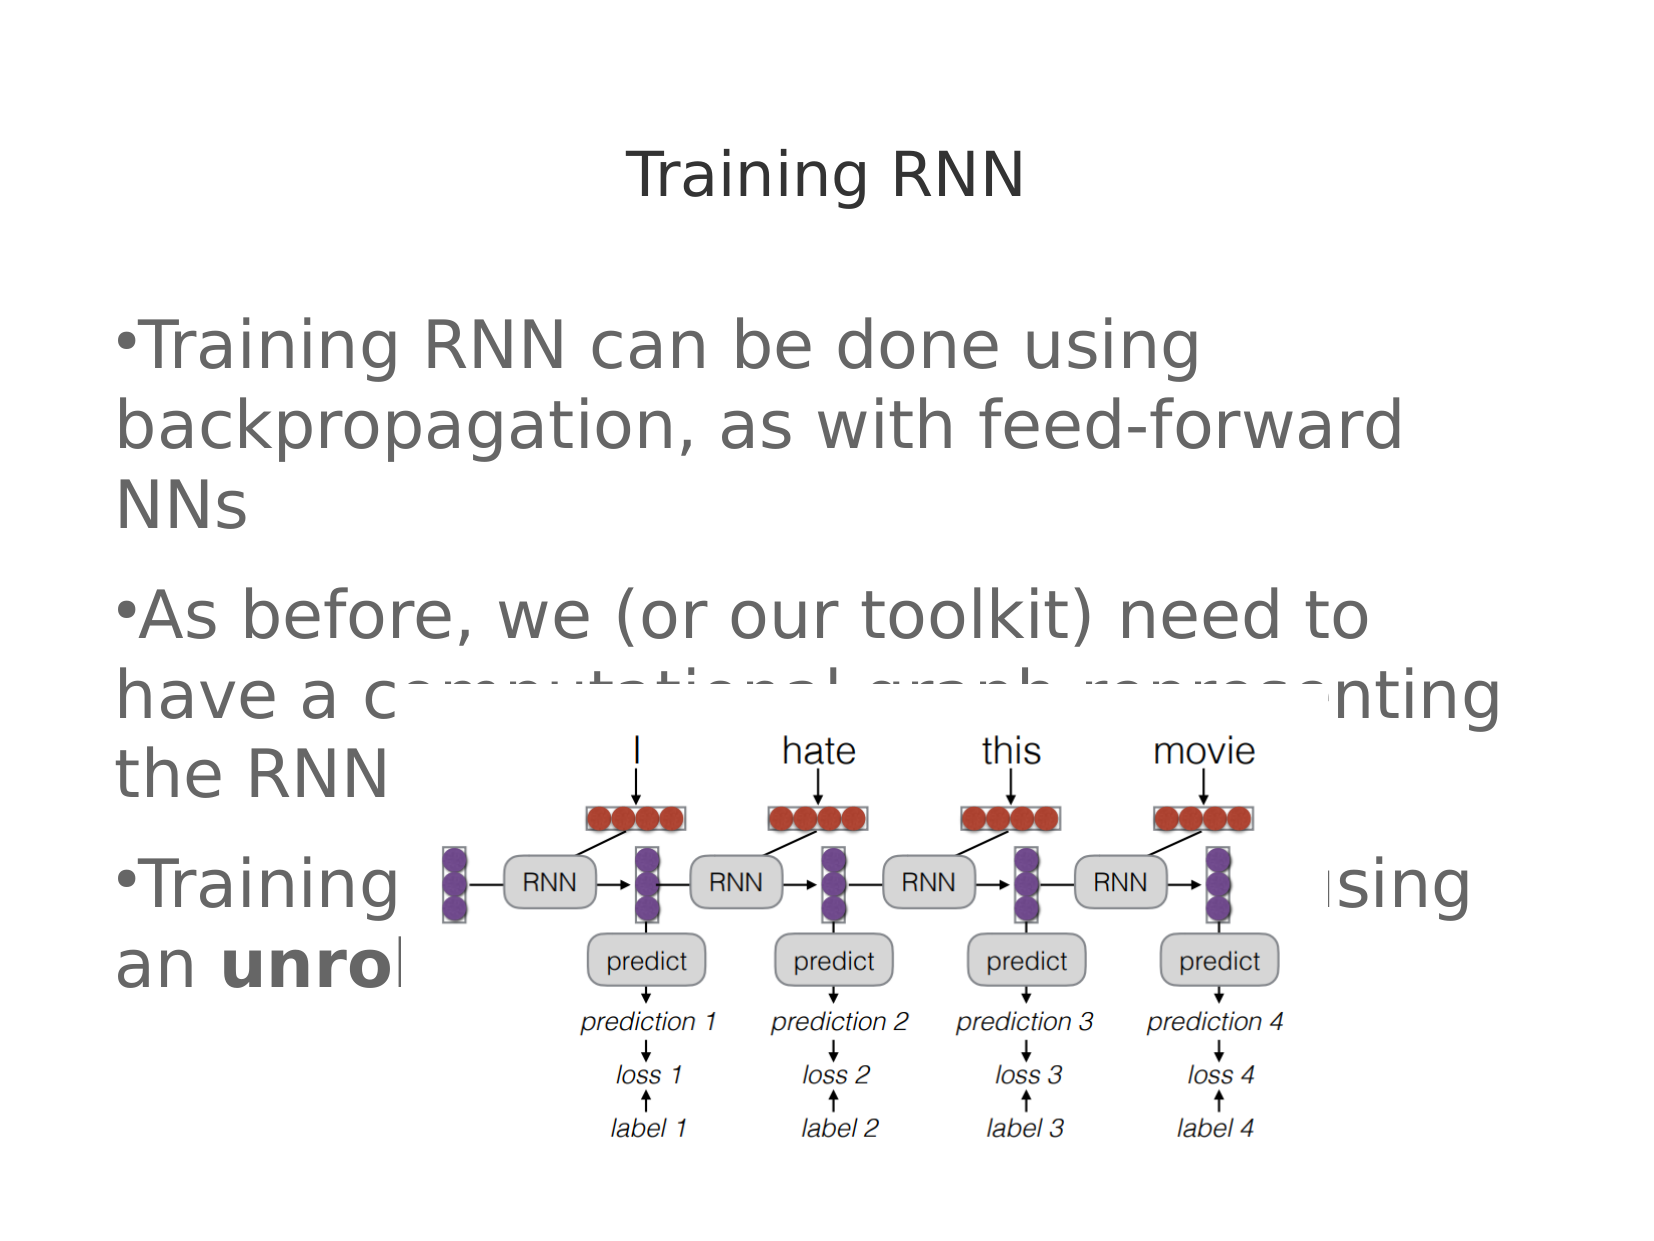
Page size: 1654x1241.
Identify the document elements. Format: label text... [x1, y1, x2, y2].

list Training RNN can be done using backpropagation, as with feed-forward NNs As before, we (or our toolkit) need to have a computational graph representing the RNN and its input and ouputs Training can be better understood using an unrolled RNN [114, 302, 1539, 651]
picture [401, 684, 1328, 1183]
title Training RNN [114, 68, 1539, 276]
